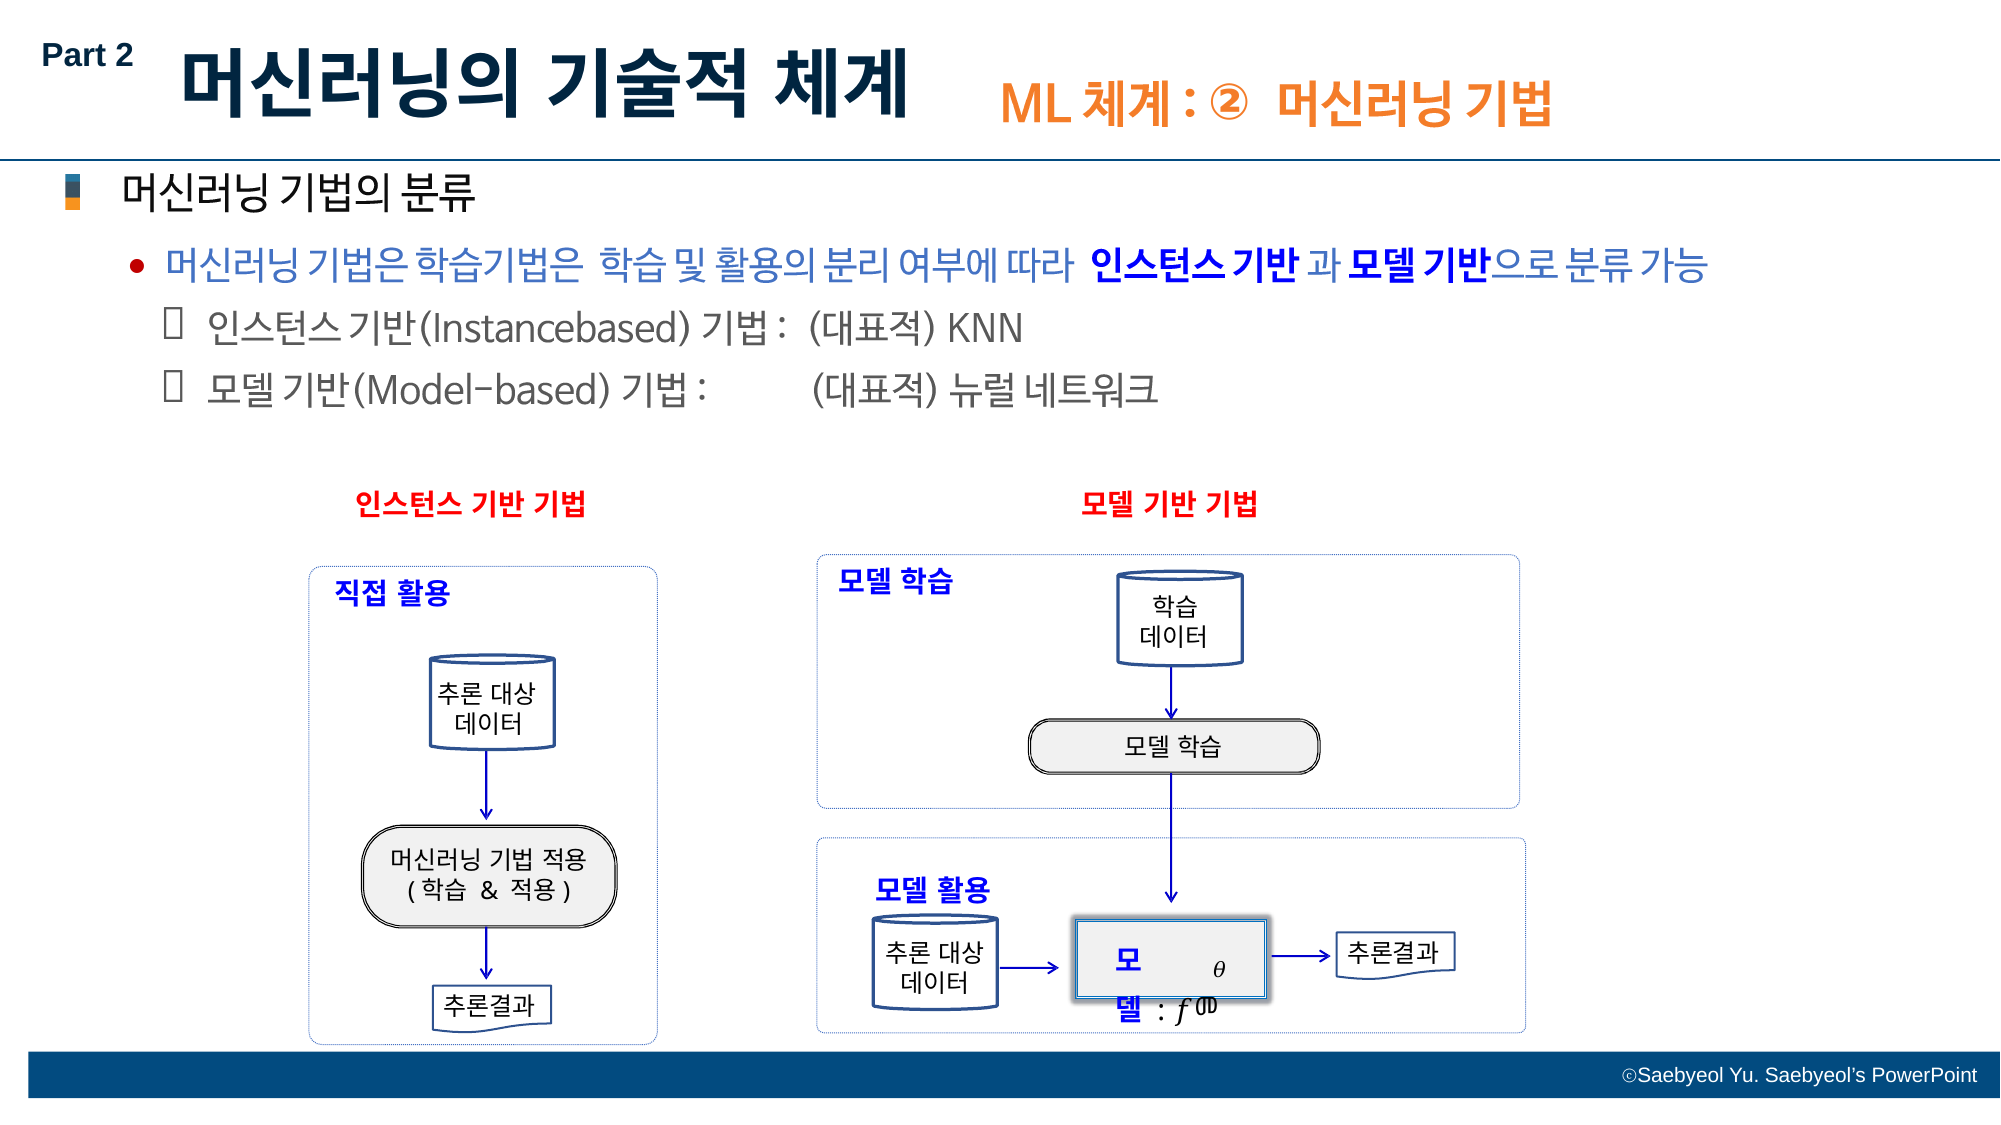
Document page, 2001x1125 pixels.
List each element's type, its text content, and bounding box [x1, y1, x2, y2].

text_box 머신러닝의 기술적 체계 [165, 28, 1485, 134]
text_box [999, 67, 1599, 135]
text_box Part 2 [26, 26, 165, 81]
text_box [65, 170, 1742, 1045]
